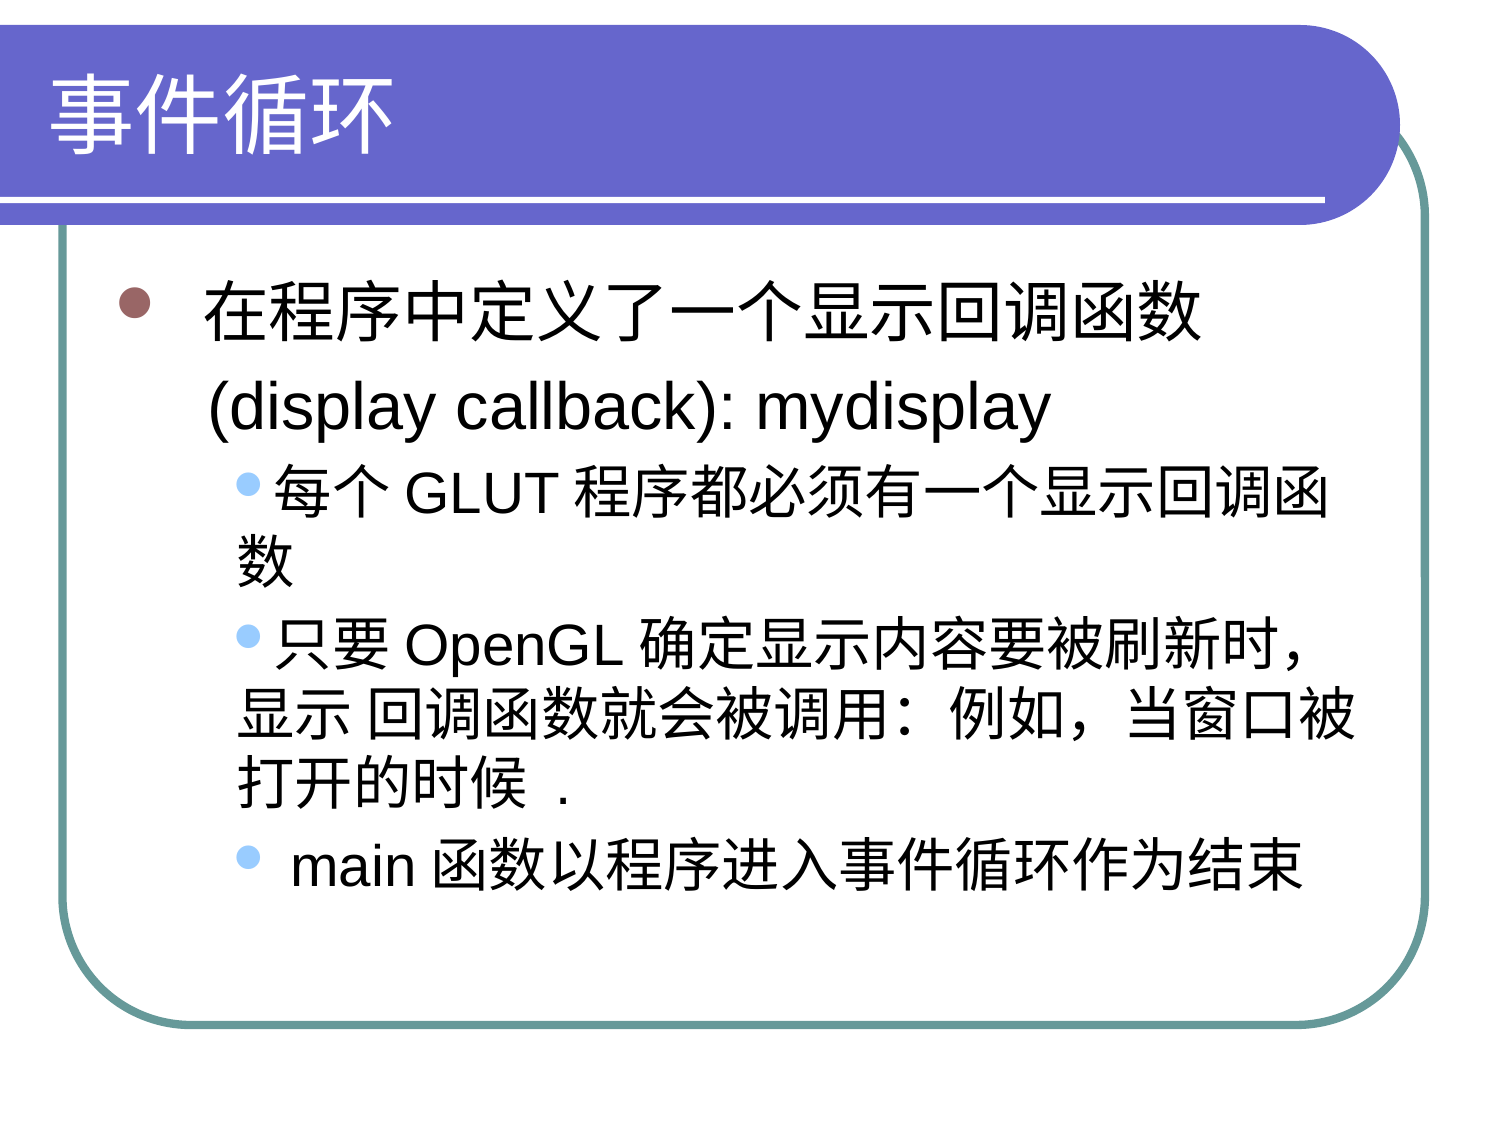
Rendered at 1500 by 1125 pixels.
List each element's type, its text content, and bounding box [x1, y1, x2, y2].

list 在程序中定义了一个显示回调函数 (display callback): mydisplay 每个GLUT程序都必须有一个显示回调函数 只要OpenGL确定显示内容要被刷新时，显示 回调函数就会被调用：例如，当窗口被打开的时候 . main函数以程序进入事件循环作为结束 [99, 262, 1401, 988]
title 事件循环 [31, 37, 1348, 188]
